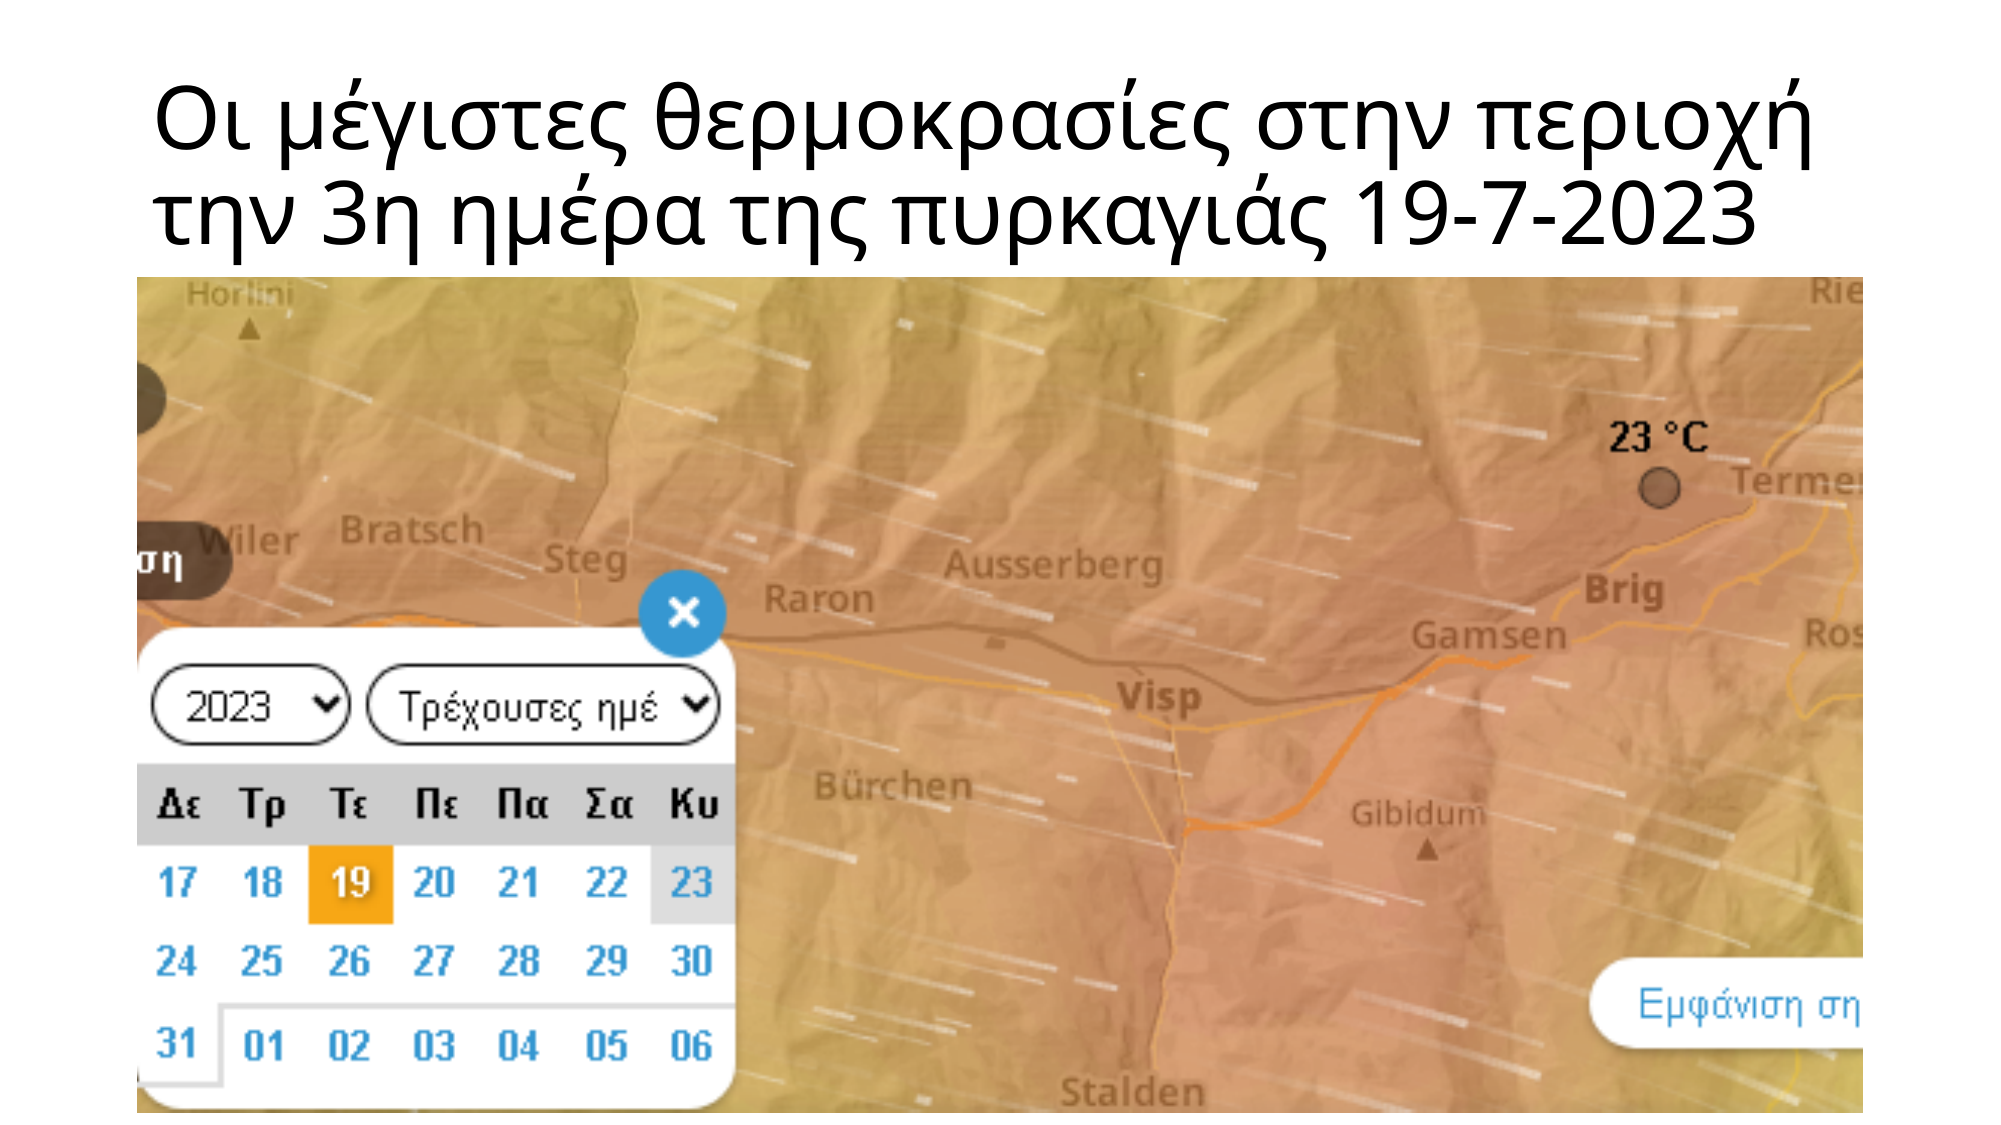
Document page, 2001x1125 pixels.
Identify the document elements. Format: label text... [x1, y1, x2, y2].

title Οι μέγιστες θερμοκρασίες στην περιοχή την 3η ημέρα της πυρκαγιάς 19-7-2023 [137, 59, 1863, 277]
picture [137, 277, 1863, 1113]
